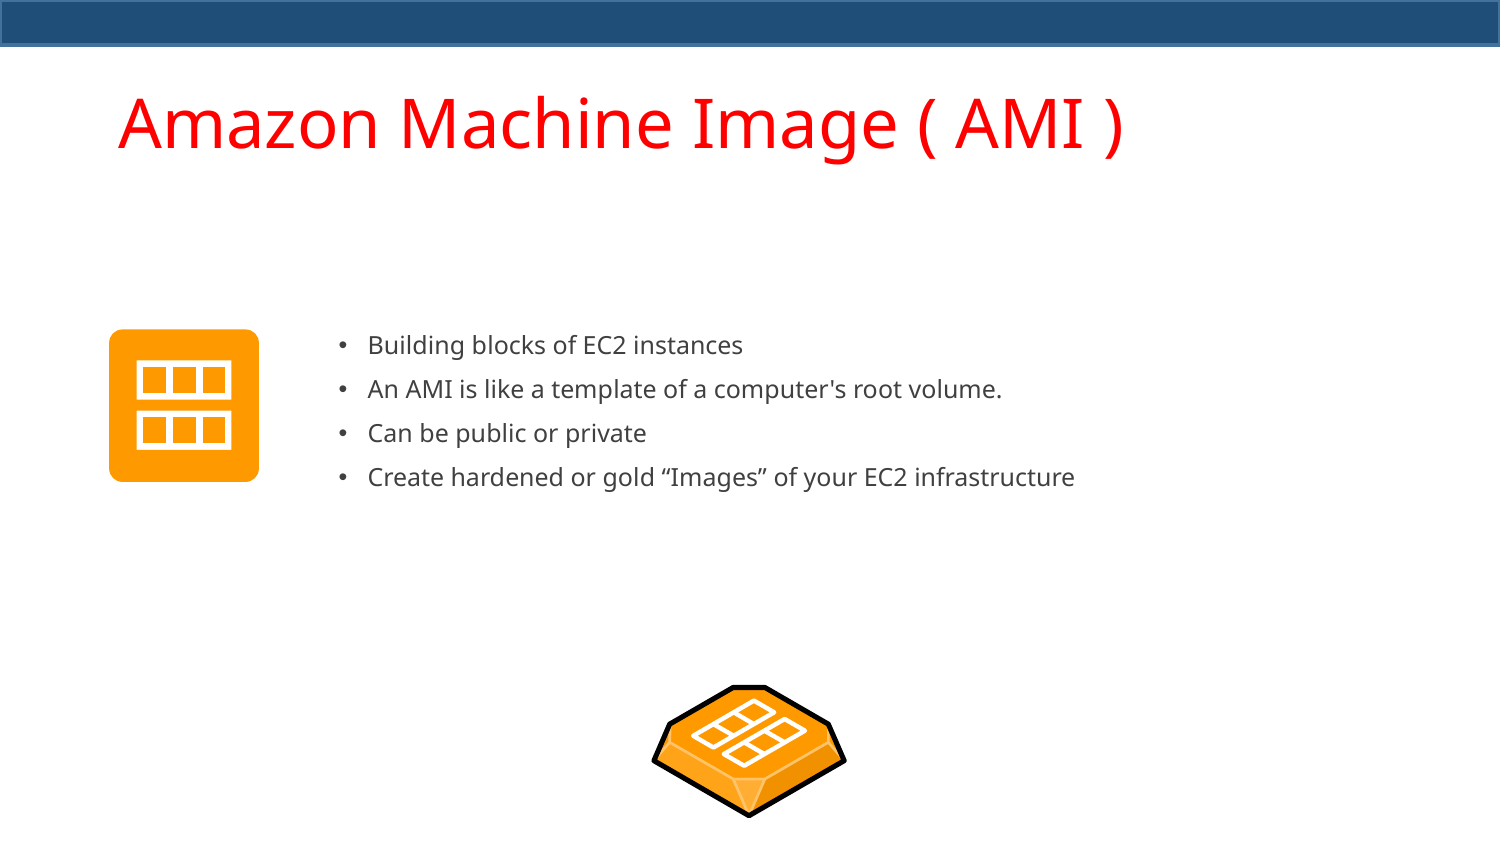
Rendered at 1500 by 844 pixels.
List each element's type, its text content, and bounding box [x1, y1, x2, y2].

picture [650, 684, 849, 820]
text_box Building blocks of EC2 instances An AMI is like a template of a computer's root volume. Can be public or private Create hardened or gold “Images” of your EC2 infrastructure [323, 321, 1389, 500]
title Amazon Machine Image ( AMI ) [103, 44, 1397, 208]
picture [108, 329, 262, 484]
